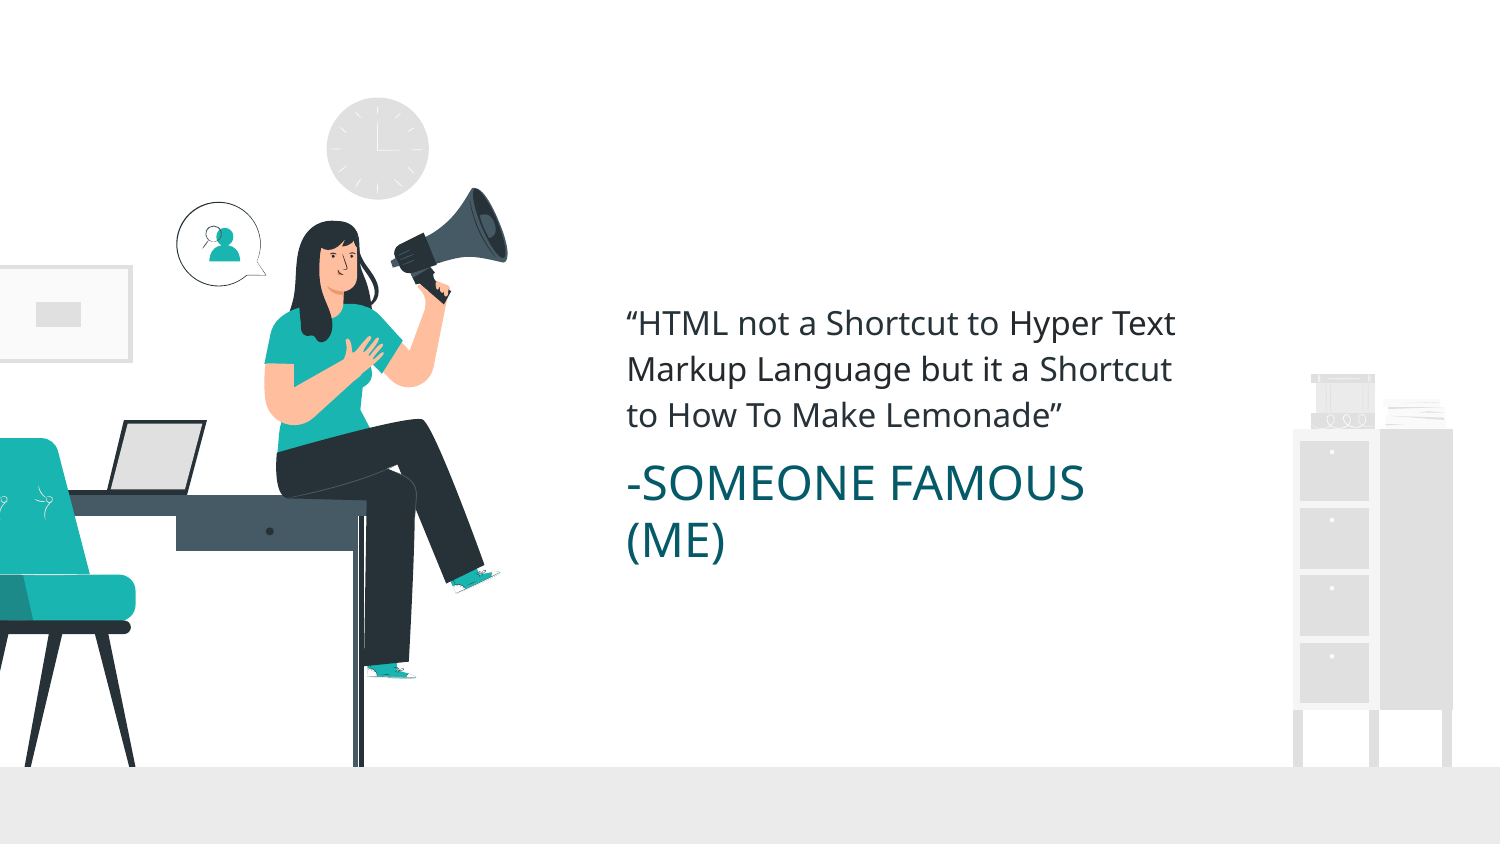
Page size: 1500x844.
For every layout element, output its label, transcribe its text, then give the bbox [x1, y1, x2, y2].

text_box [0, 187, 514, 768]
subtitle ‘‘HTML not a Shortcut to Hyper Text Markup Language but it a Shortcut to How To Make Lemonade’’ [611, 296, 1202, 450]
title -SOMEONE FAMOUS (ME) [611, 450, 1202, 583]
